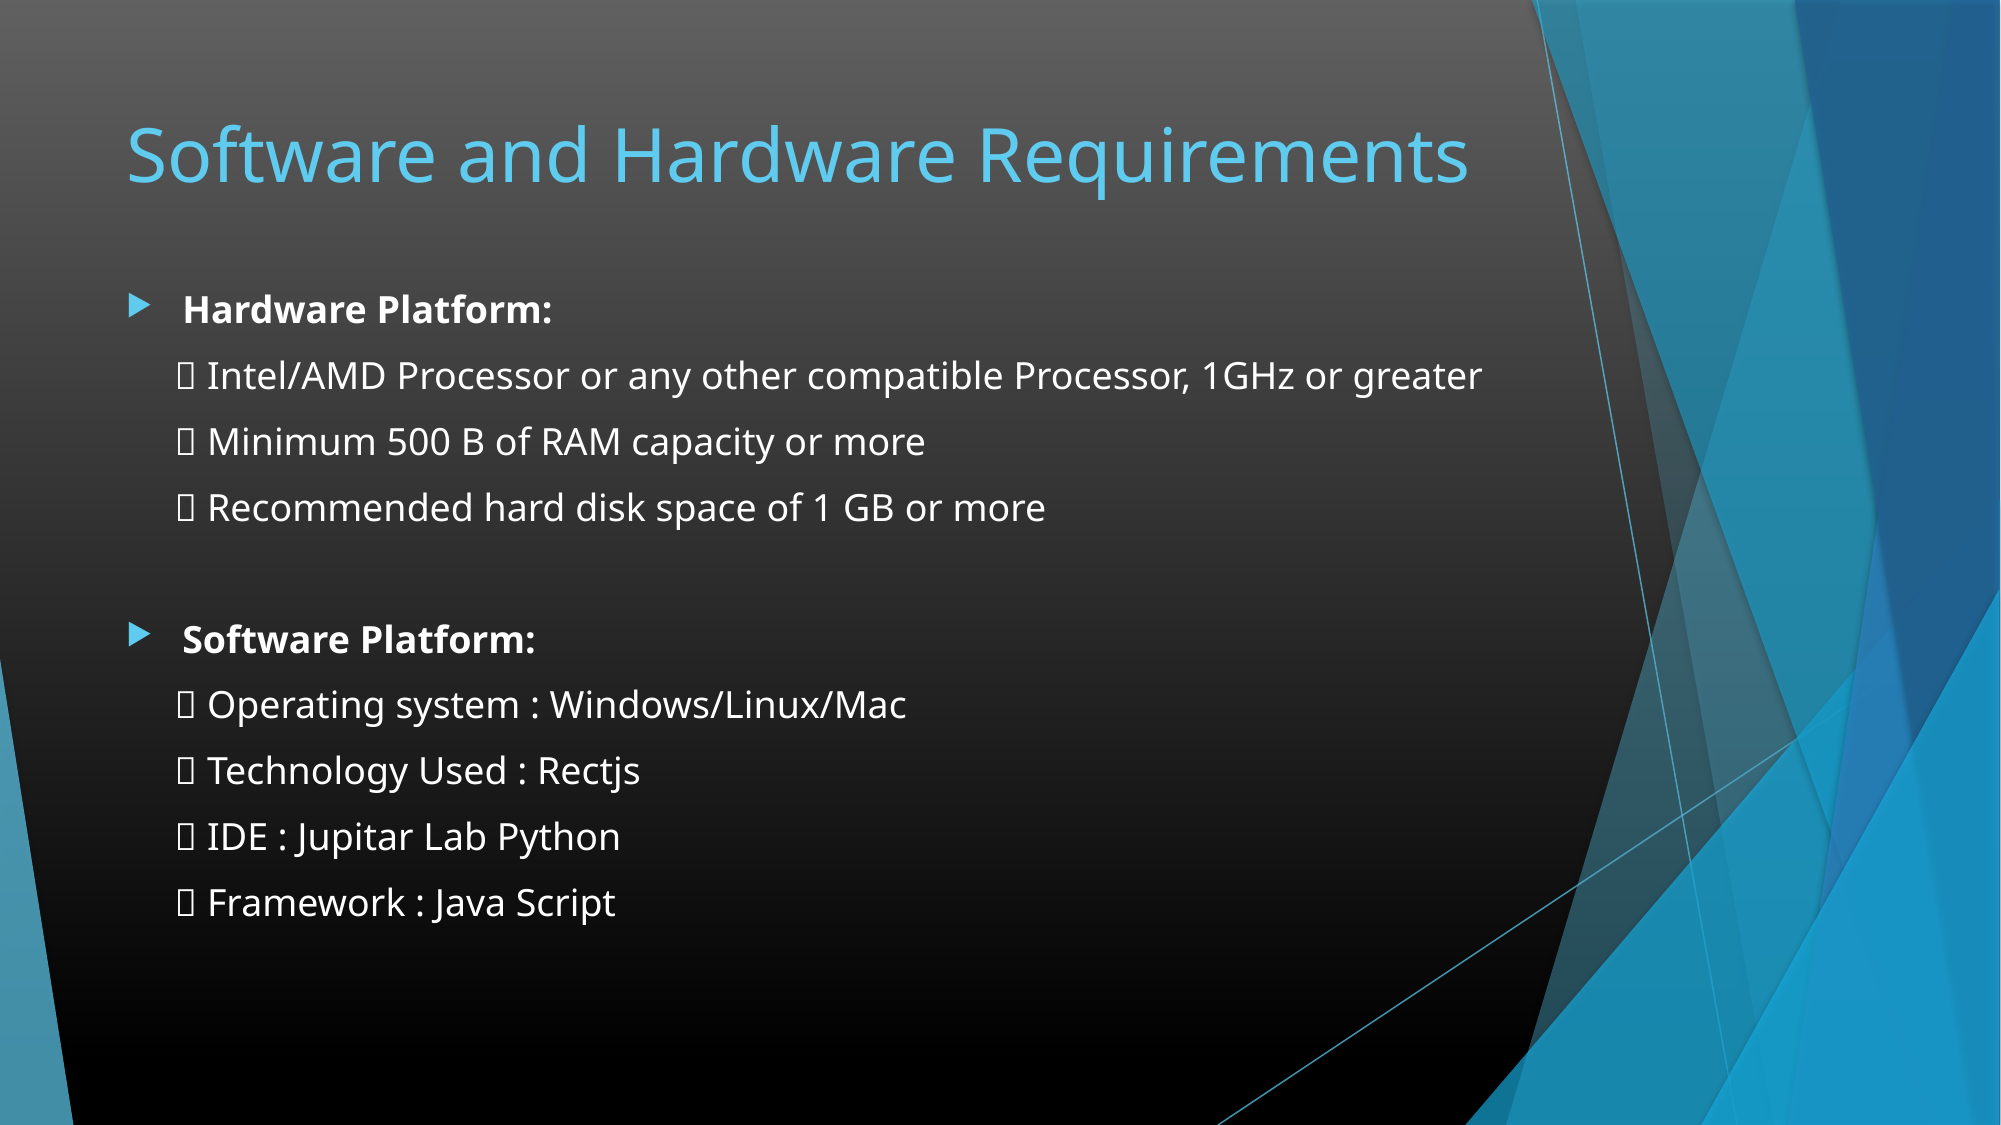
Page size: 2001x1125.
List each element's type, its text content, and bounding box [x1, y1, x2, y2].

list Hardware Platform:  Intel/AMD Processor or any other compatible Processor, 1GHz or greater  Minimum 500 B of RAM capacity or more  Recommended hard disk space of 1 GB or more Software Platform:  Operating system : Windows/Linux/Mac  Technology Used : Rectjs  IDE : Jupitar Lab Python  Framework : Java Script [111, 278, 1522, 991]
title Software and Hardware Requirements [111, 99, 1522, 248]
